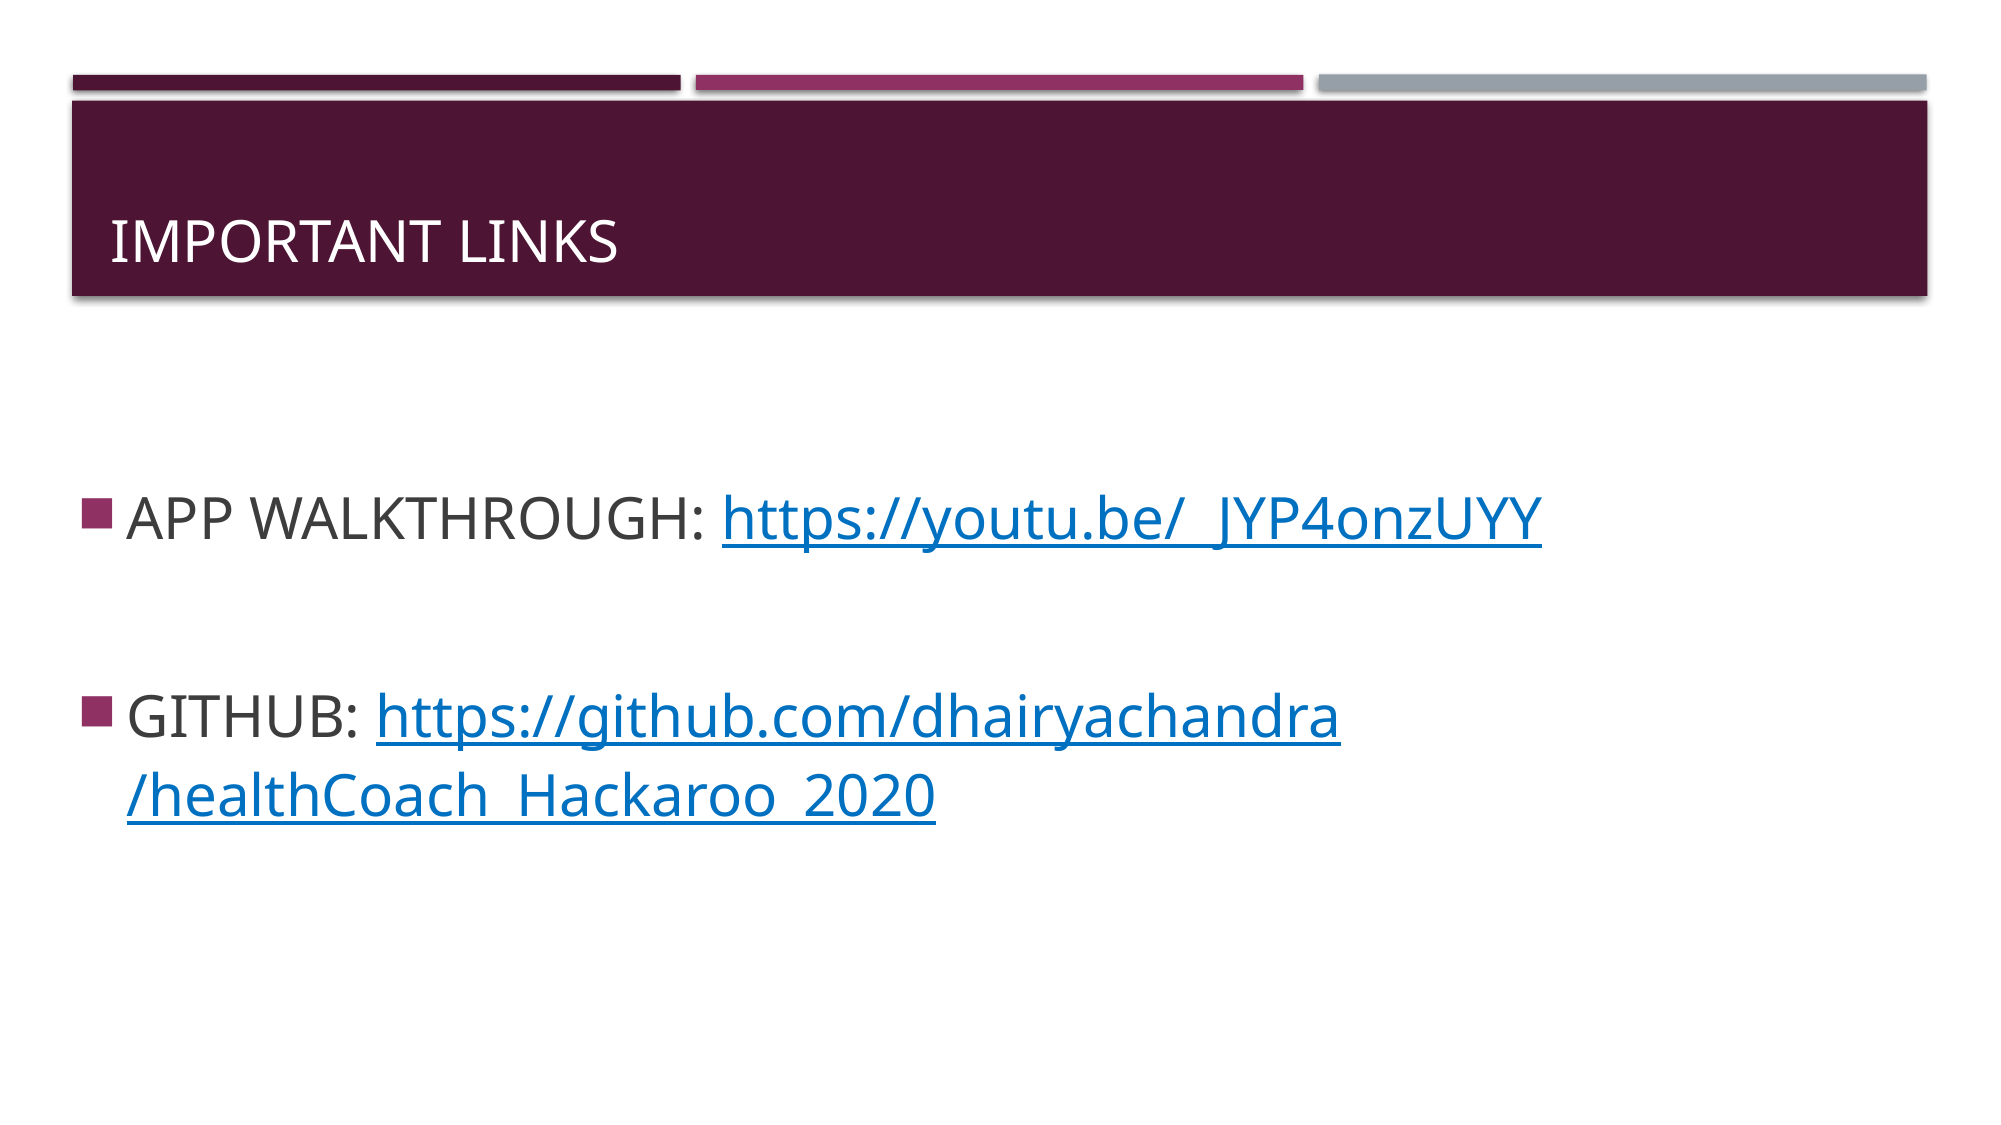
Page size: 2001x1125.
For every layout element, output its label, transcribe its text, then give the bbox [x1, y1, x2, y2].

list APP WALKTHROUGH: https://youtu.be/_JYP4onzUYY GITHUB: https://github.com/dhairyachandra/healthCoach_Hackaroo_2020 [61, 357, 1905, 962]
title Important Links [95, 115, 1905, 282]
